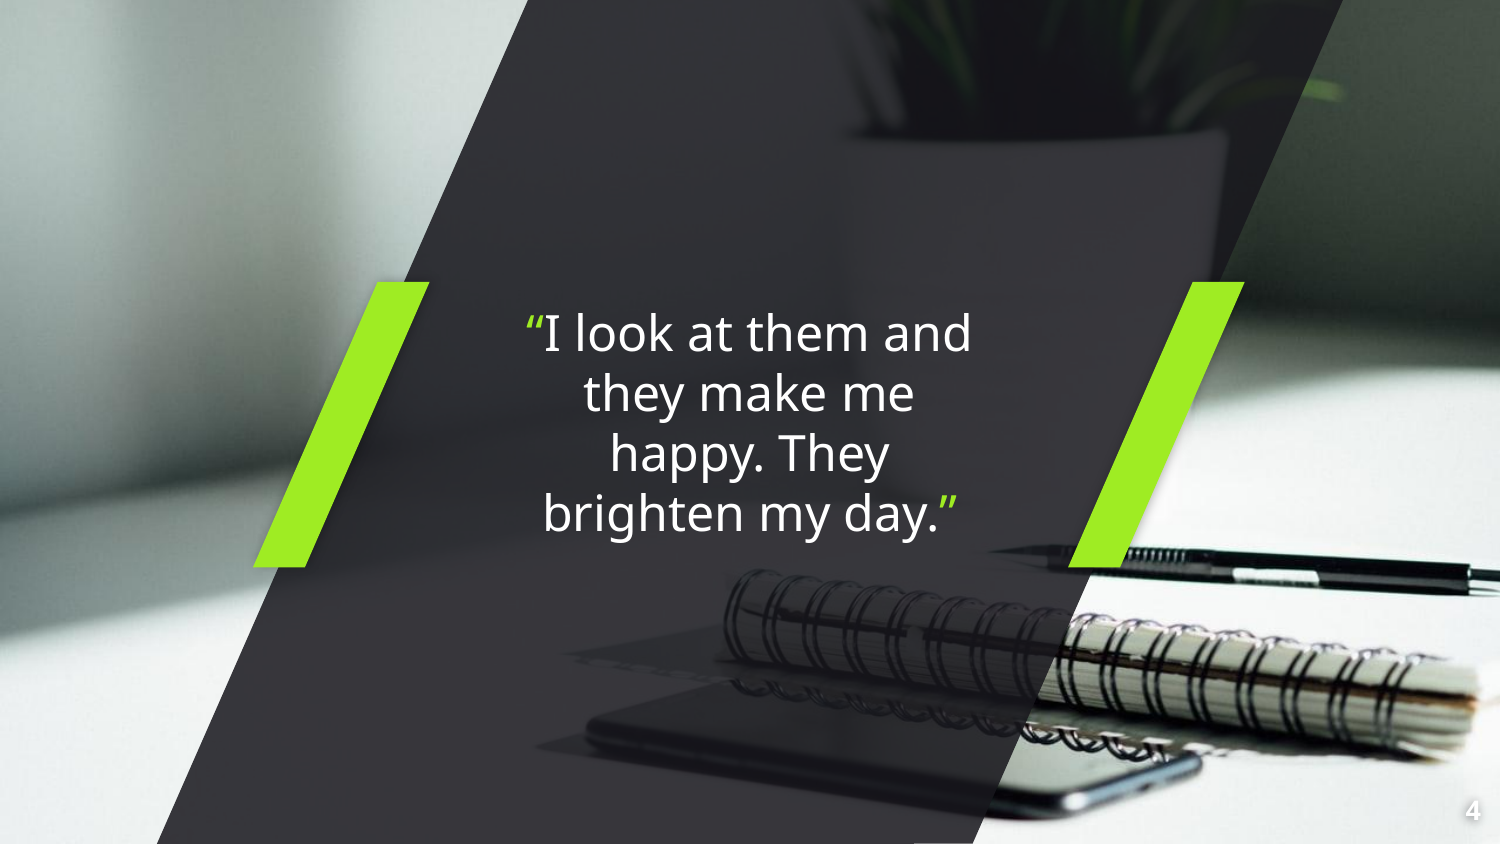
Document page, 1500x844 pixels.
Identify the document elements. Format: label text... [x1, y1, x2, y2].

slide_number ‹#› [1391, 779, 1482, 844]
picture [973, 0, 1500, 844]
picture [0, 0, 527, 844]
list “I look at them and they make me happy. They brighten my day.” [515, 112, 985, 732]
